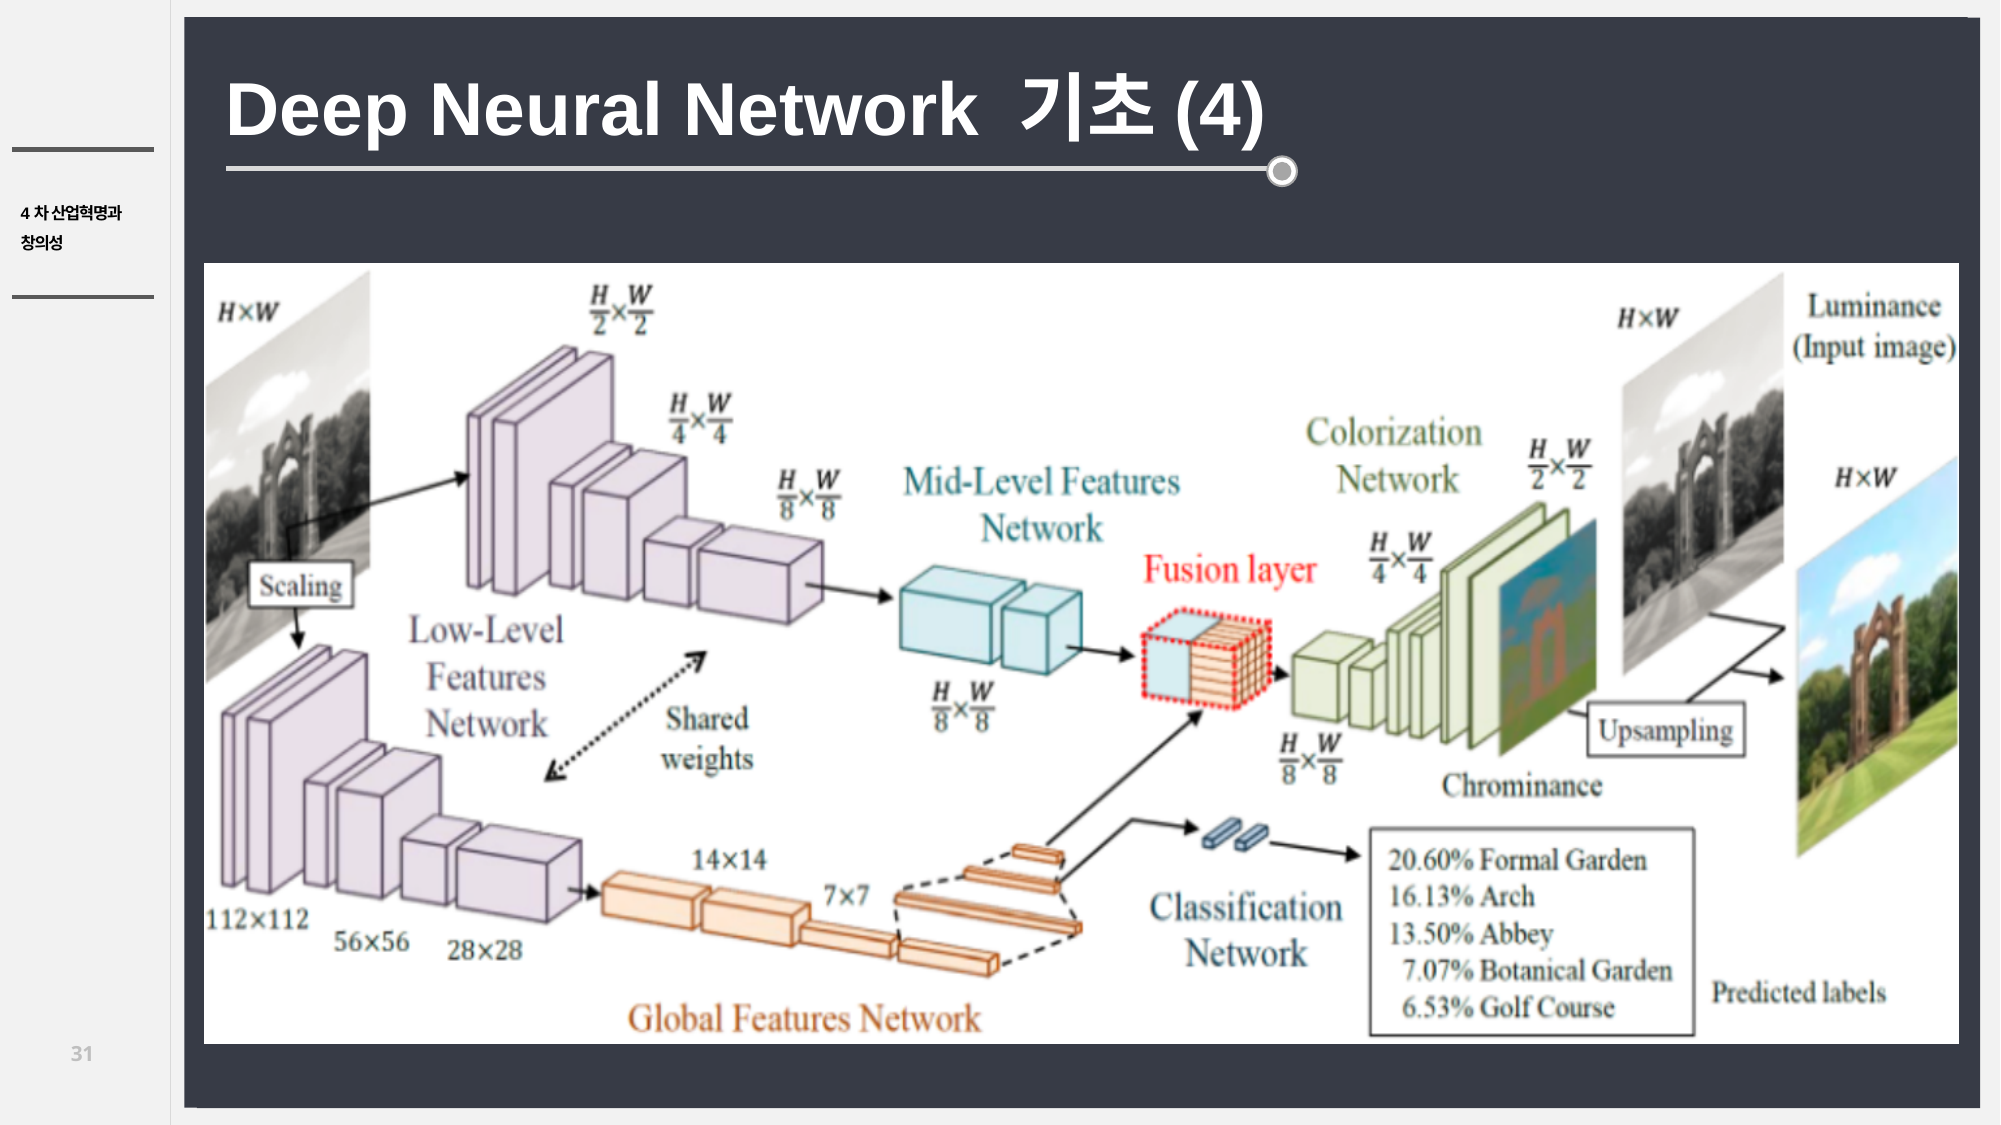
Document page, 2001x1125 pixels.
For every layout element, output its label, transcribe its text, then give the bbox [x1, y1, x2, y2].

text_box Deep Neural Network 기초(4) [210, 43, 1952, 169]
text_box [182, 15, 1970, 1110]
text_box [1970, 16, 1982, 1110]
text_box 31 [43, 1024, 122, 1085]
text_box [1266, 156, 1298, 187]
picture [203, 263, 1959, 1044]
